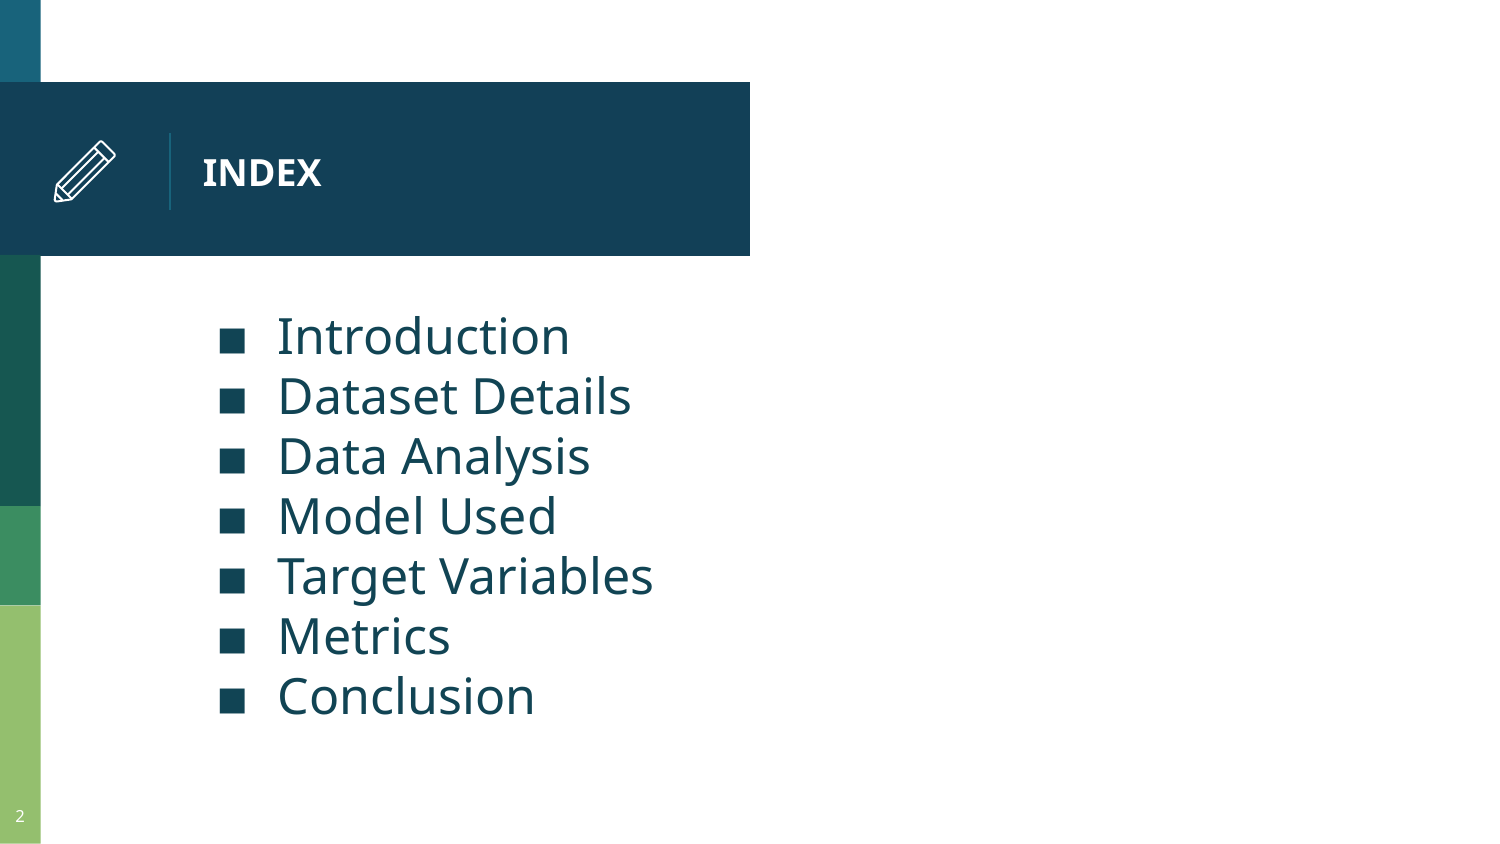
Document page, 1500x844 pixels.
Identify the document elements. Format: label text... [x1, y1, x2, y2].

list Introduction Dataset Details Data Analysis Model Used Target Variables Metrics Conclusion [187, 289, 1425, 808]
title INDEX [187, 87, 715, 256]
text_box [54, 141, 116, 202]
slide_number 2 [0, 790, 49, 844]
